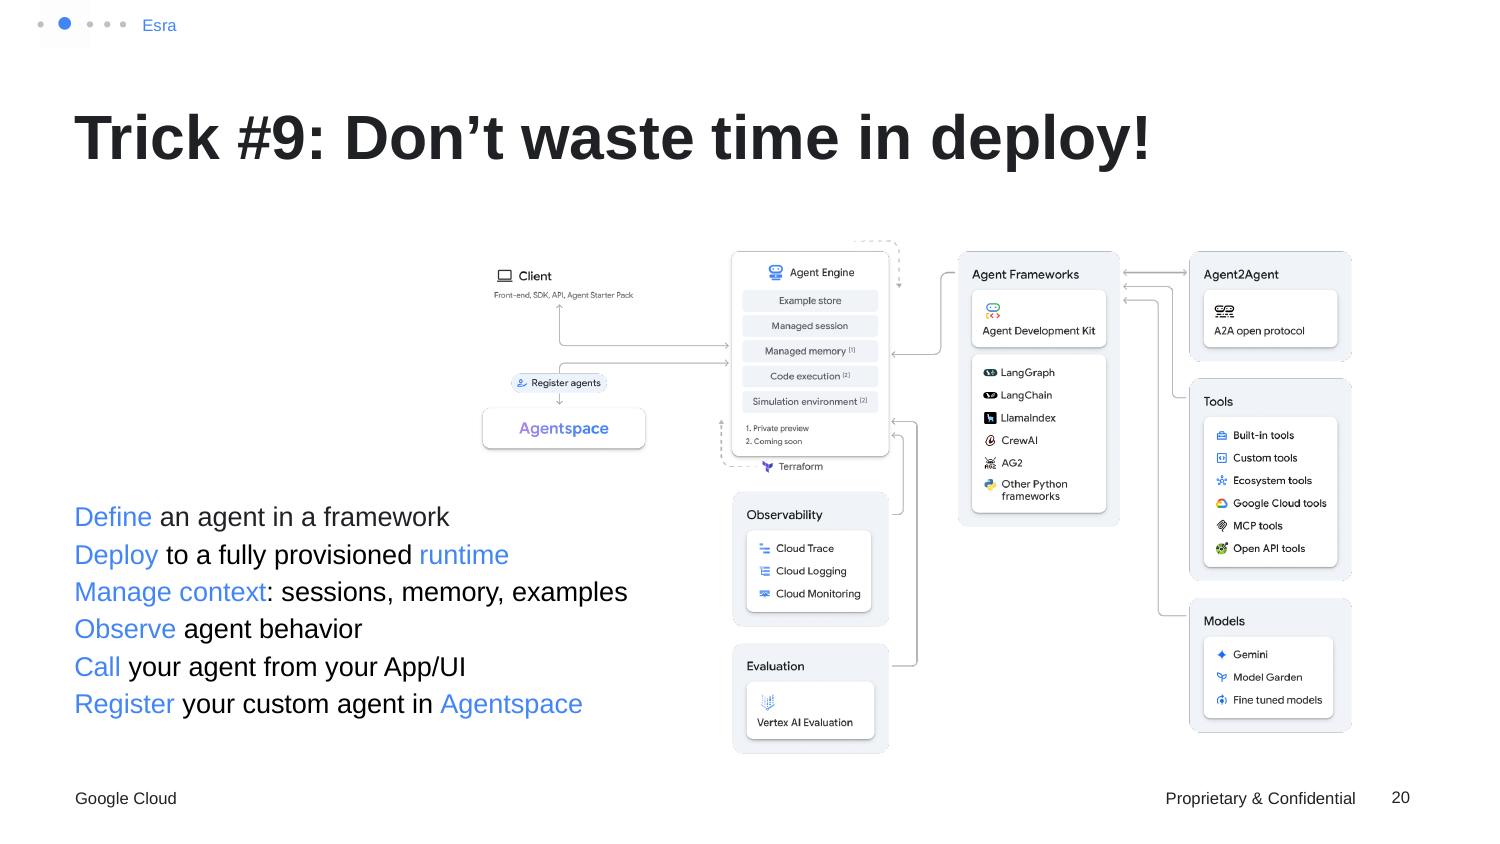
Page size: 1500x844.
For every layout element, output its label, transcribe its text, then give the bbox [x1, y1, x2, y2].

text_box Define an agent in a framework Deploy to a fully provisioned runtime Manage context: sessions, memory, examples Observe agent behavior Call your agent from your App/UI Register your custom agent in Agentspace [74, 462, 421, 749]
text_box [37, 0, 412, 50]
title Trick #9: Don’t waste time in deploy! [74, 105, 1375, 313]
slide_number ‹#› [1313, 764, 1426, 830]
picture [426, 184, 1407, 809]
